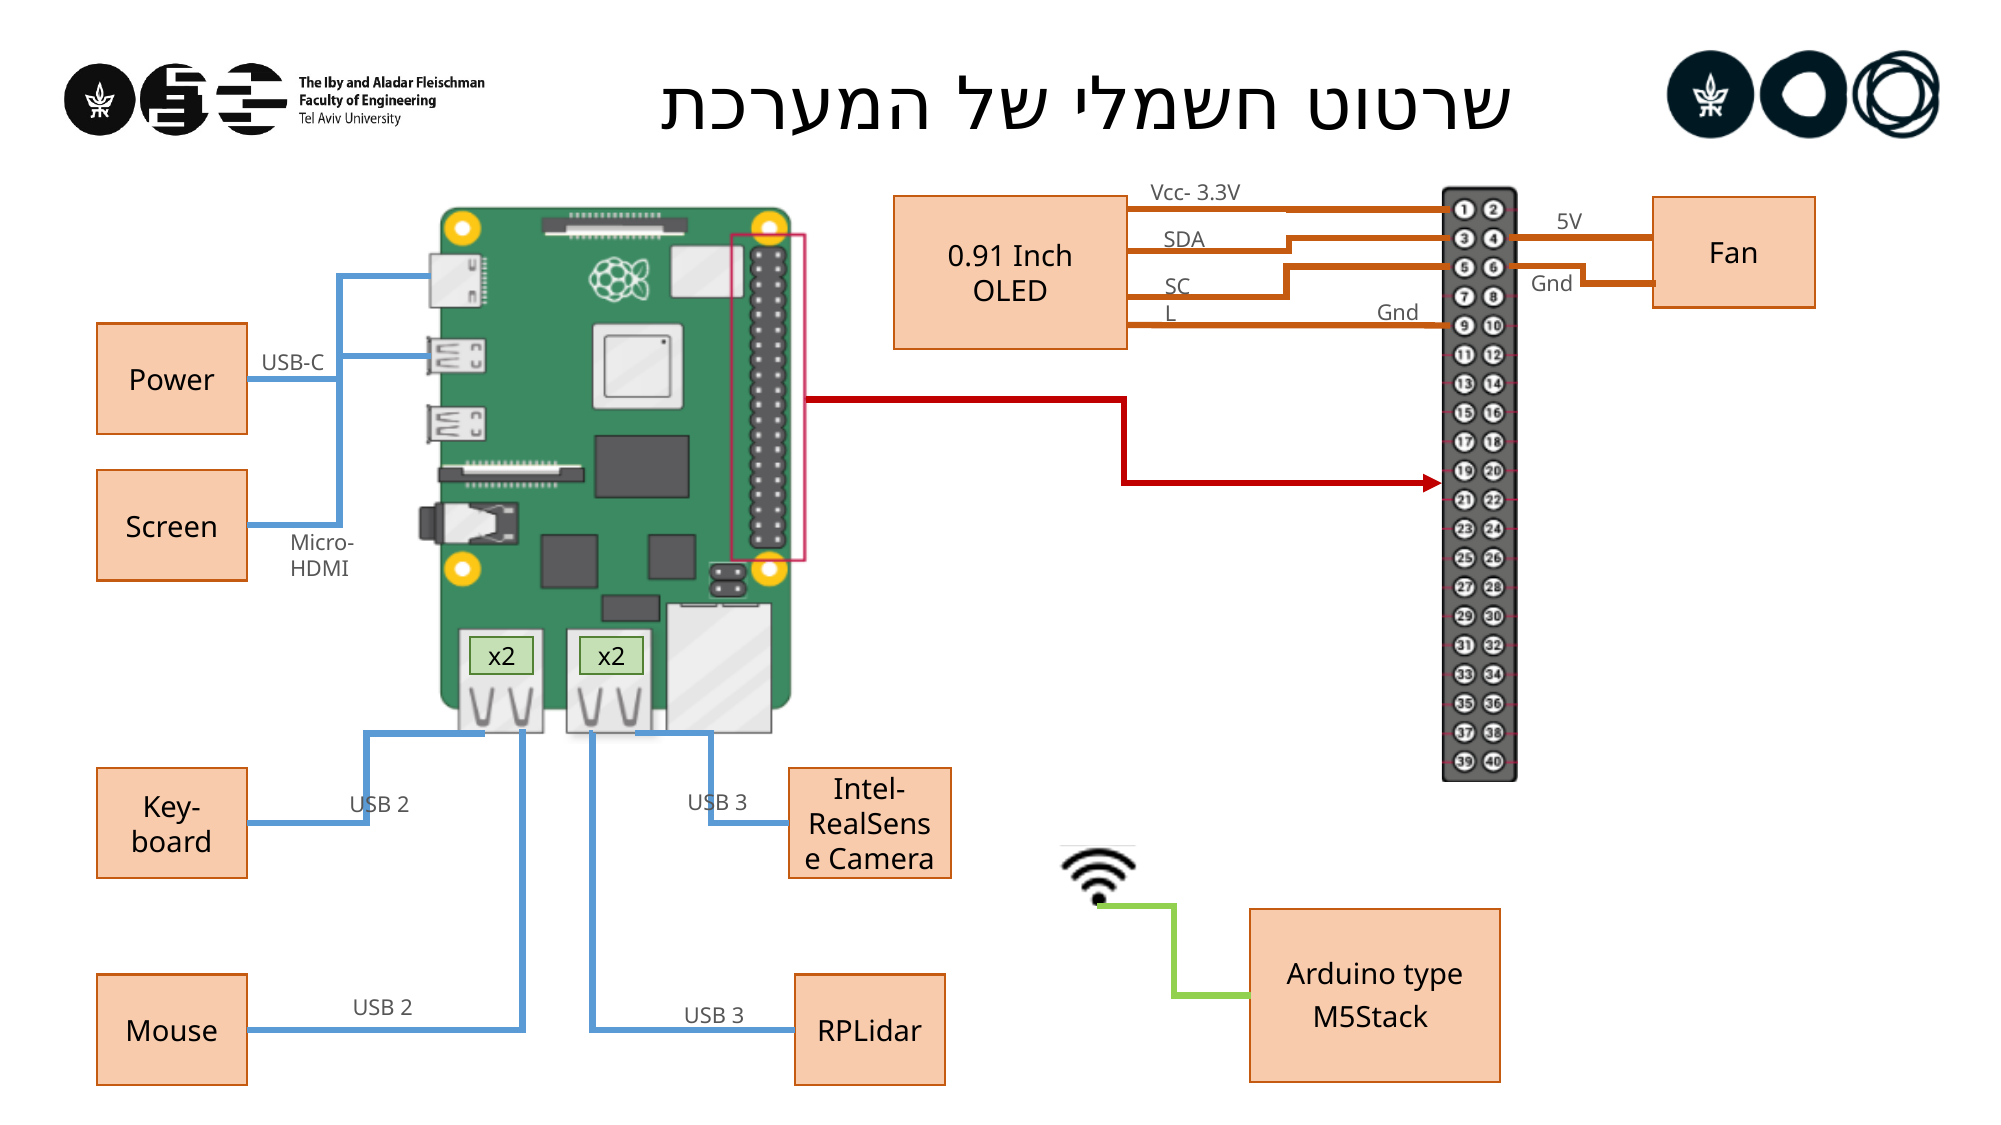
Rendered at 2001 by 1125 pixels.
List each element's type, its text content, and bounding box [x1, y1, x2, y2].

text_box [96, 170, 1815, 1085]
picture [1665, 39, 1957, 145]
picture [43, 44, 524, 155]
title שרטוט חשמלי של המערכת [537, 58, 1638, 153]
